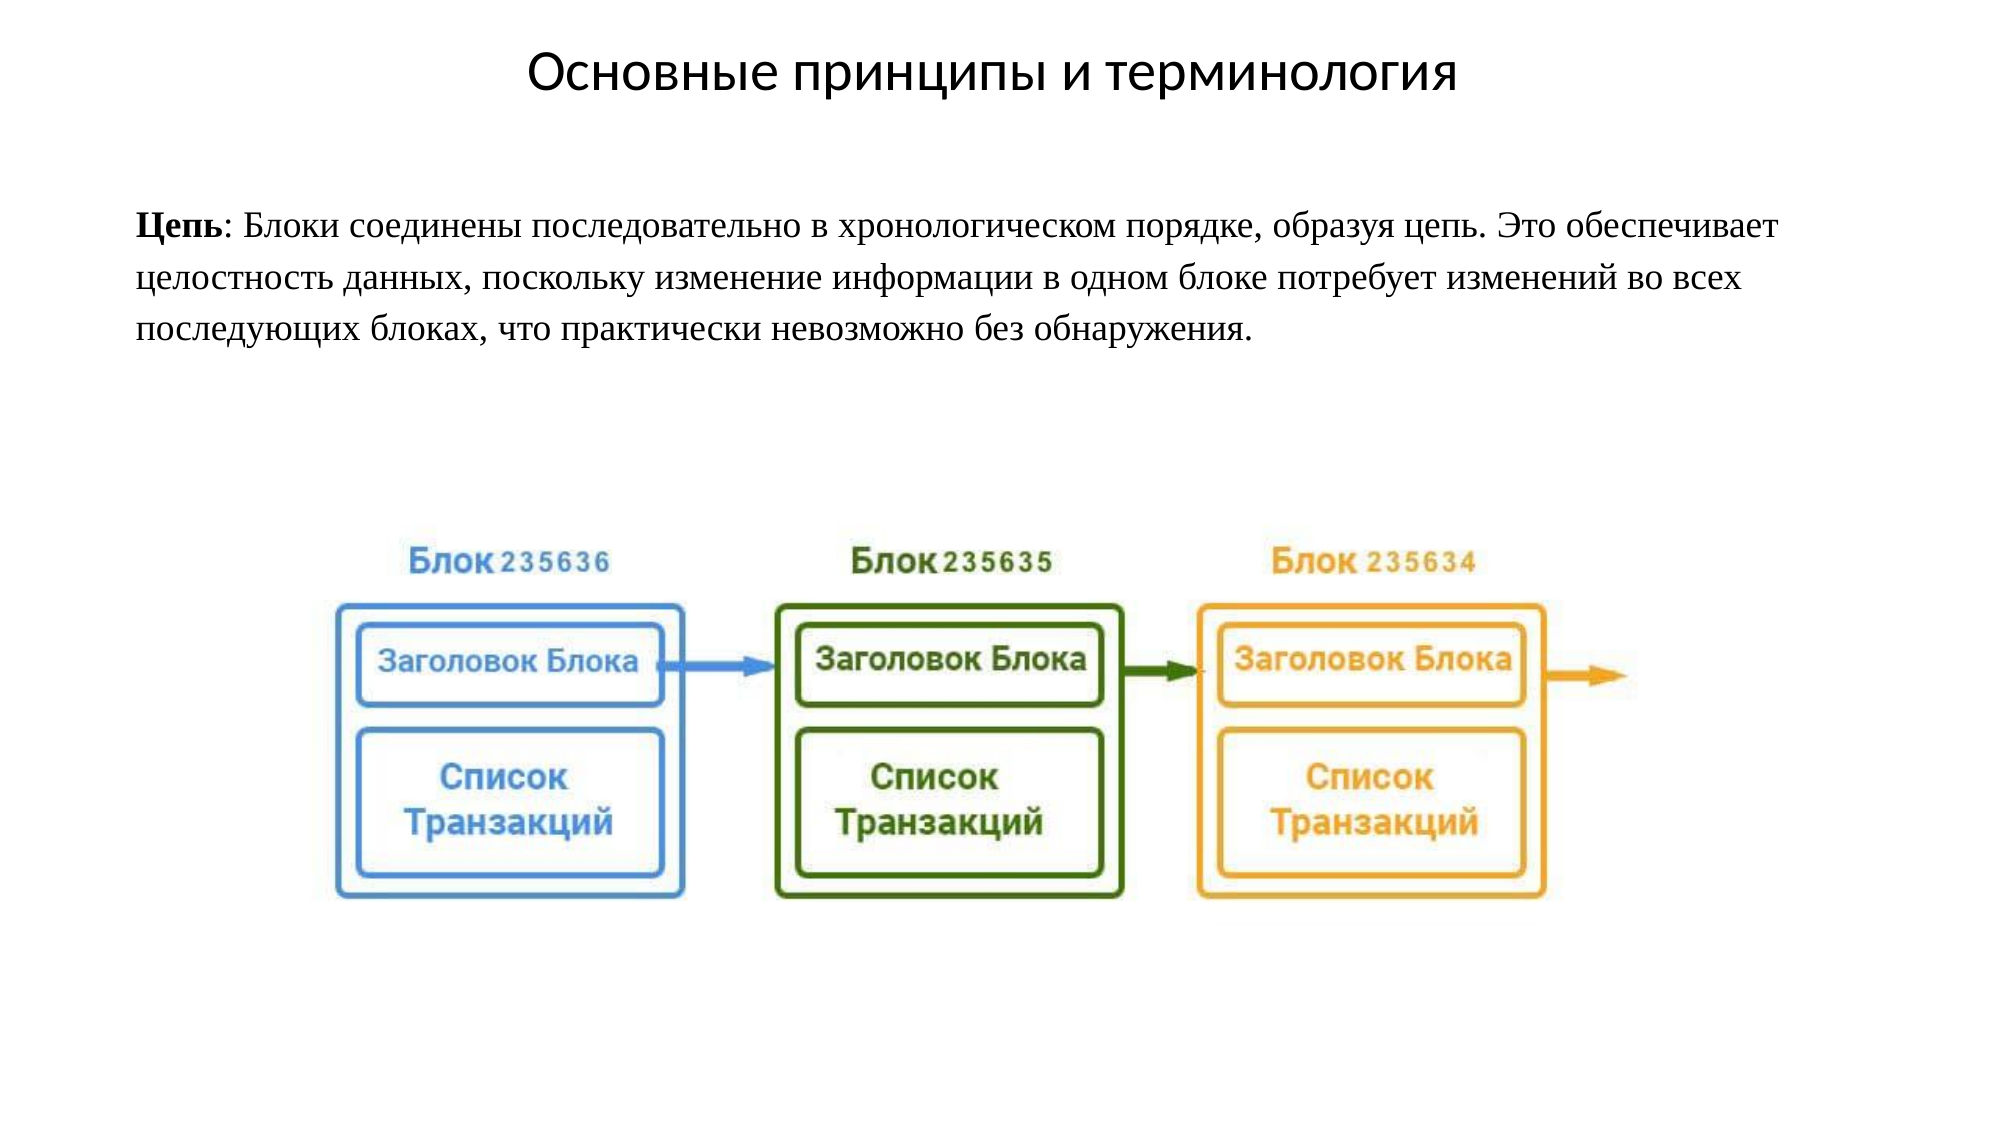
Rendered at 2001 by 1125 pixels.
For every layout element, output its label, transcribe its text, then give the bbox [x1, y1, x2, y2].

picture [237, 475, 1763, 1029]
title Основные принципы и терминология [404, 0, 1596, 111]
text_box Цепь: Блоки соединены последовательно в хронологическом порядке, образуя цепь. Это обеспечивает целостность данных, поскольку изменение информации в одном блоке потребует изменений во всех последующих блоках, что практически невозможно без обнаружения. [121, 185, 1949, 356]
